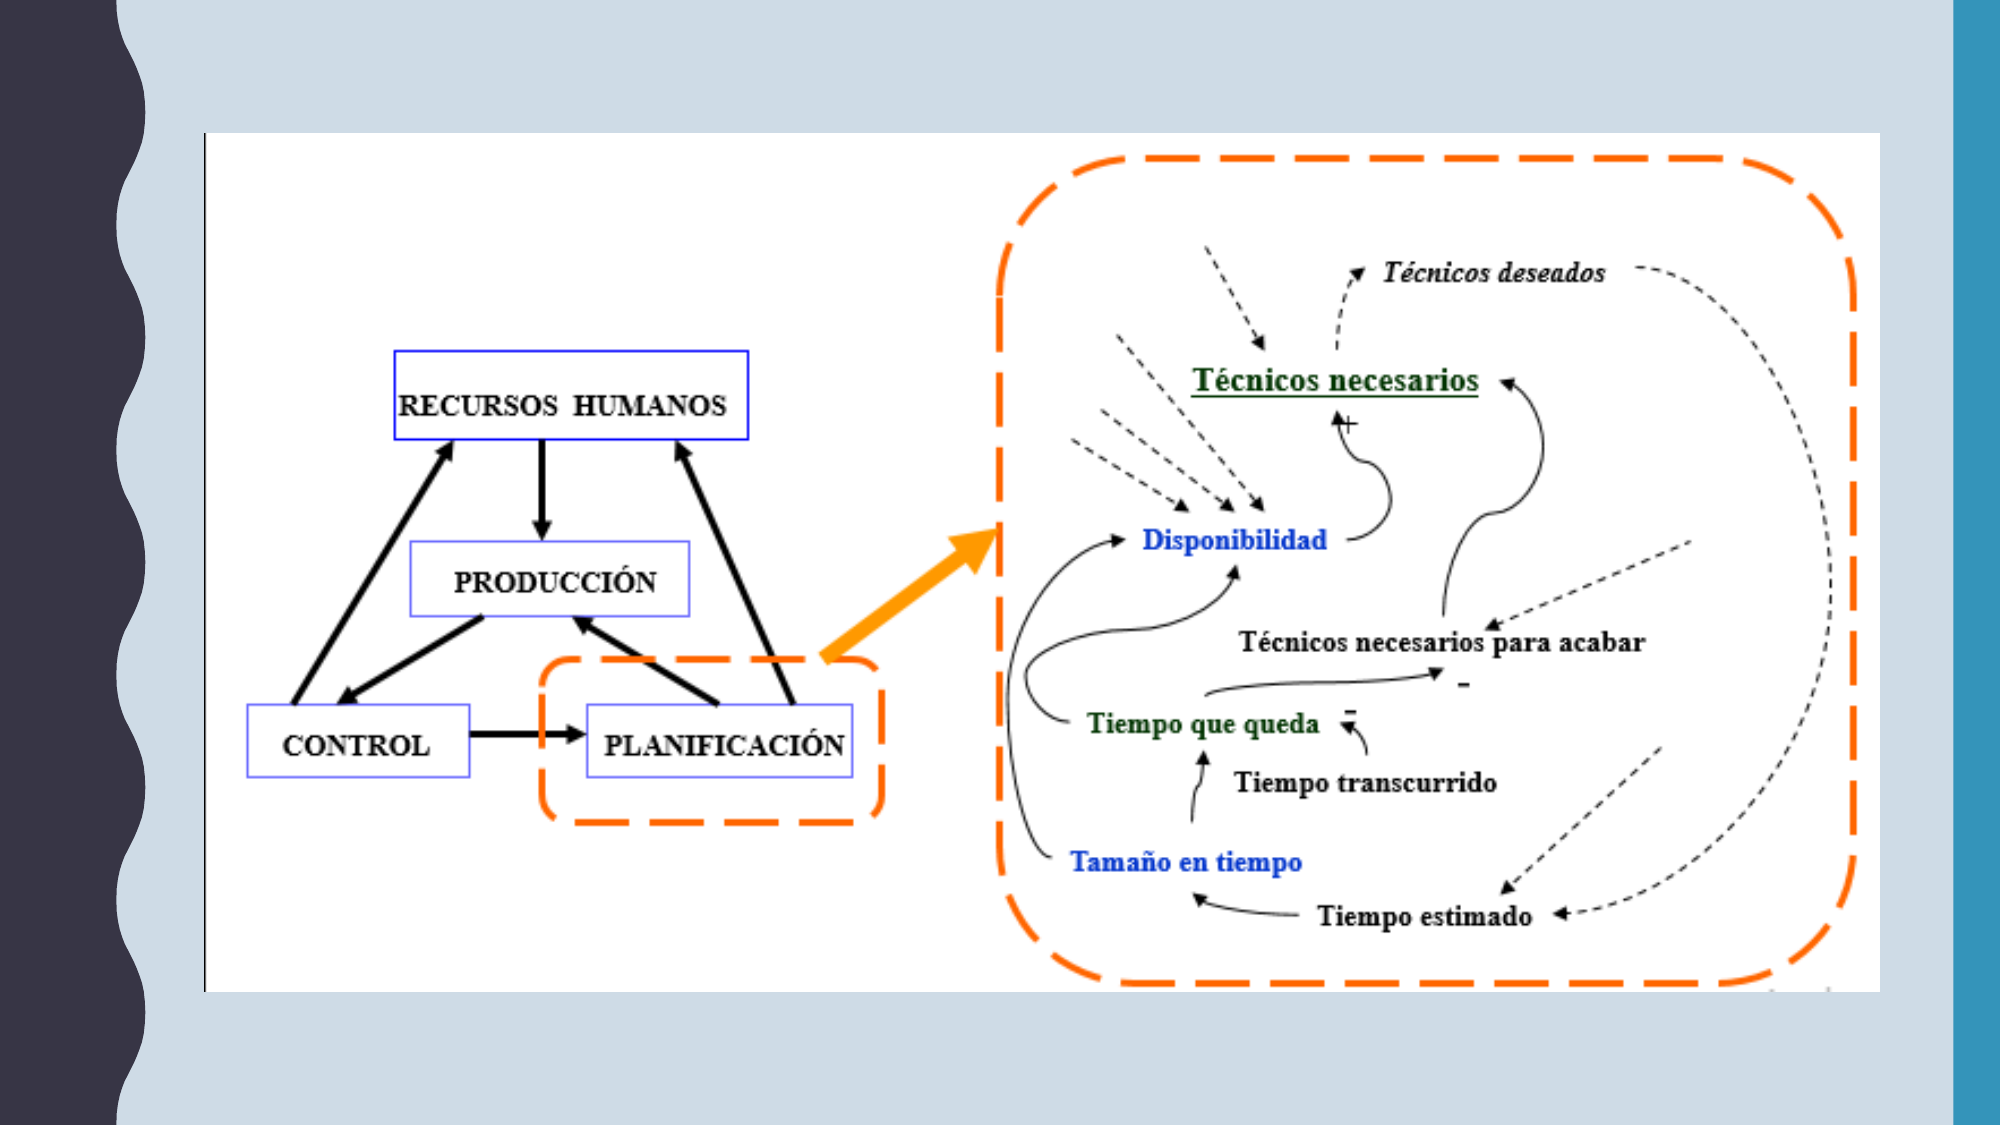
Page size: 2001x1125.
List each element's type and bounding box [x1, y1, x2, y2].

picture [204, 133, 1880, 992]
